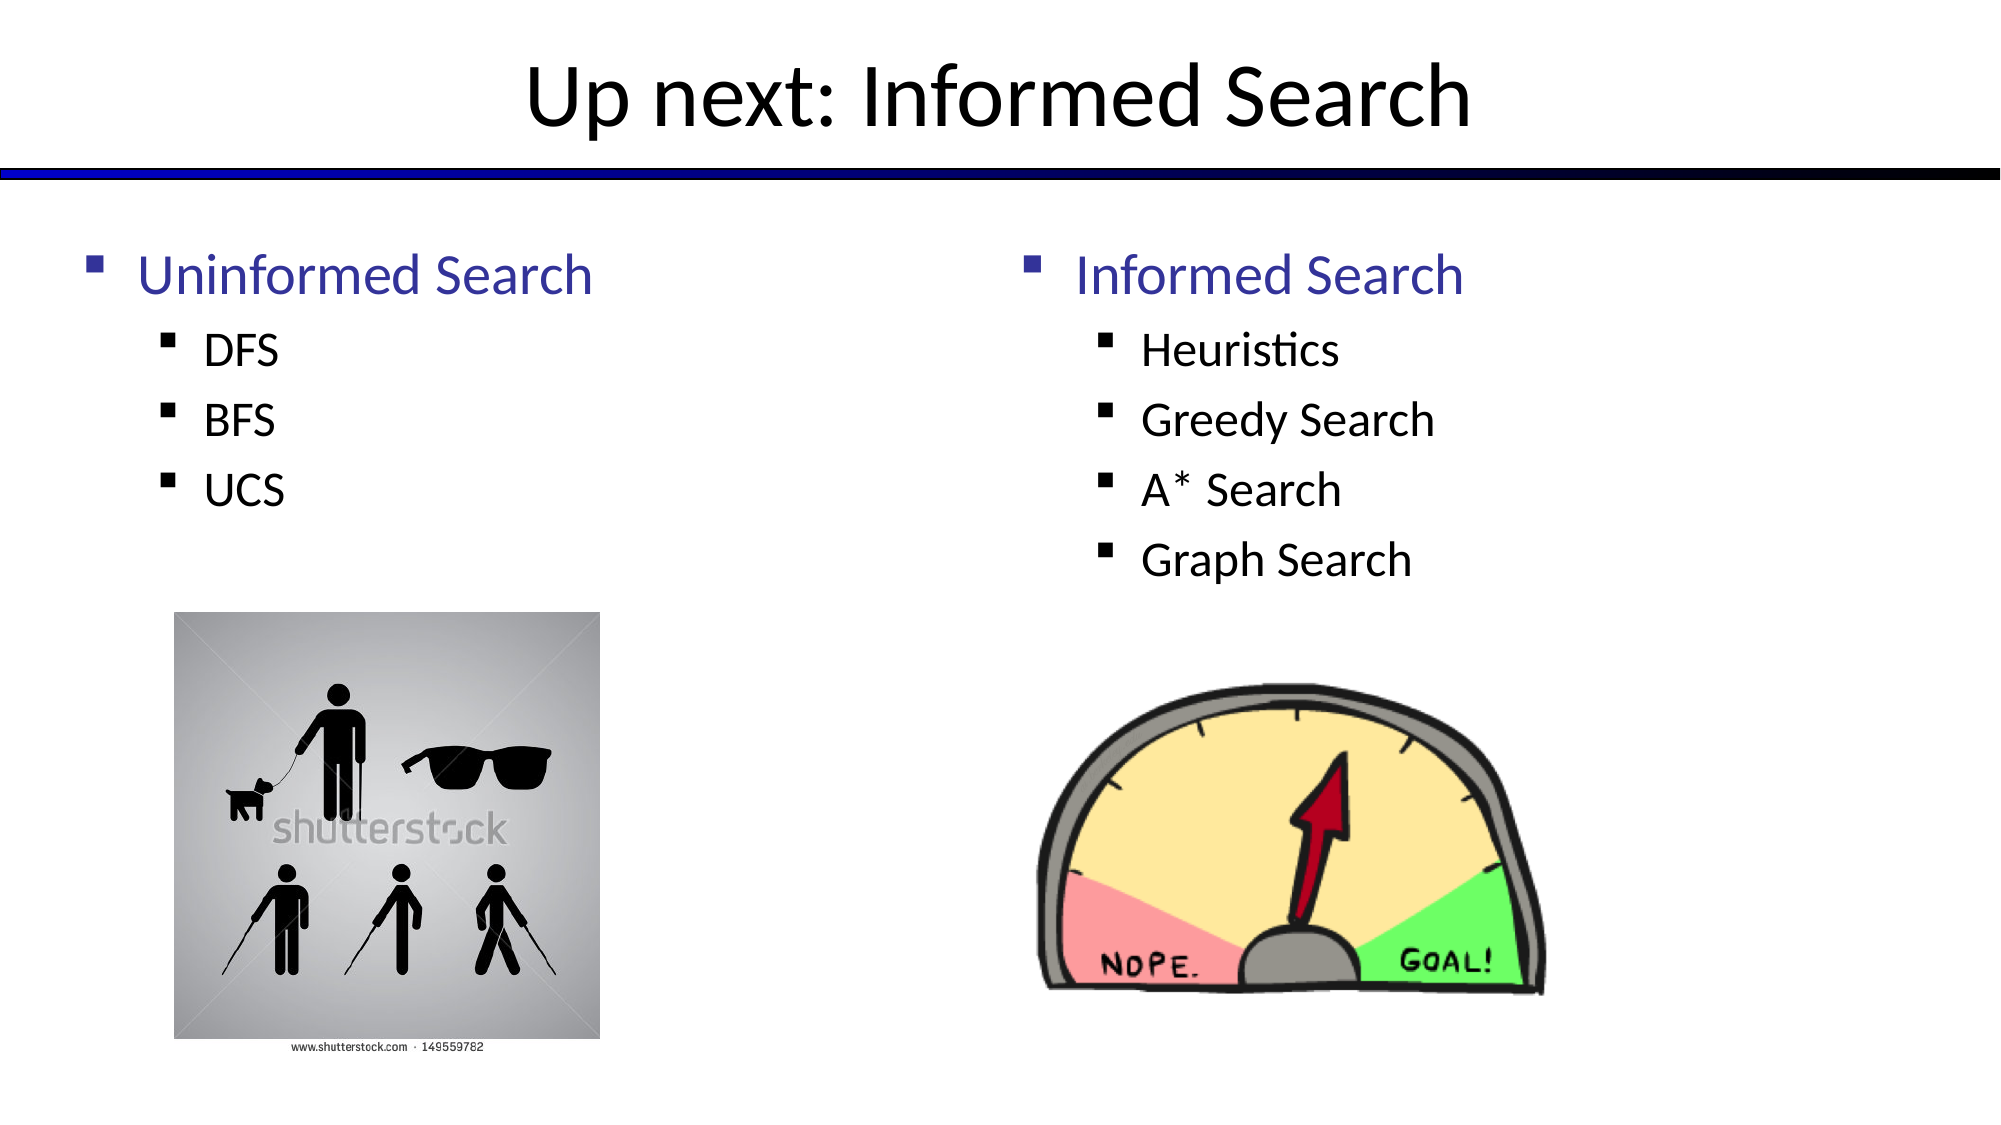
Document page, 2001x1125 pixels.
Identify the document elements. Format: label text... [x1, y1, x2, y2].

title Up next: Informed Search [0, 0, 2000, 184]
list Uninformed Search DFS BFS UCS [66, 228, 676, 1006]
text_box Informed Search Heuristics Greedy Search A* Search Graph Search [1004, 229, 1613, 605]
picture [174, 612, 601, 1057]
picture [987, 637, 1626, 1059]
